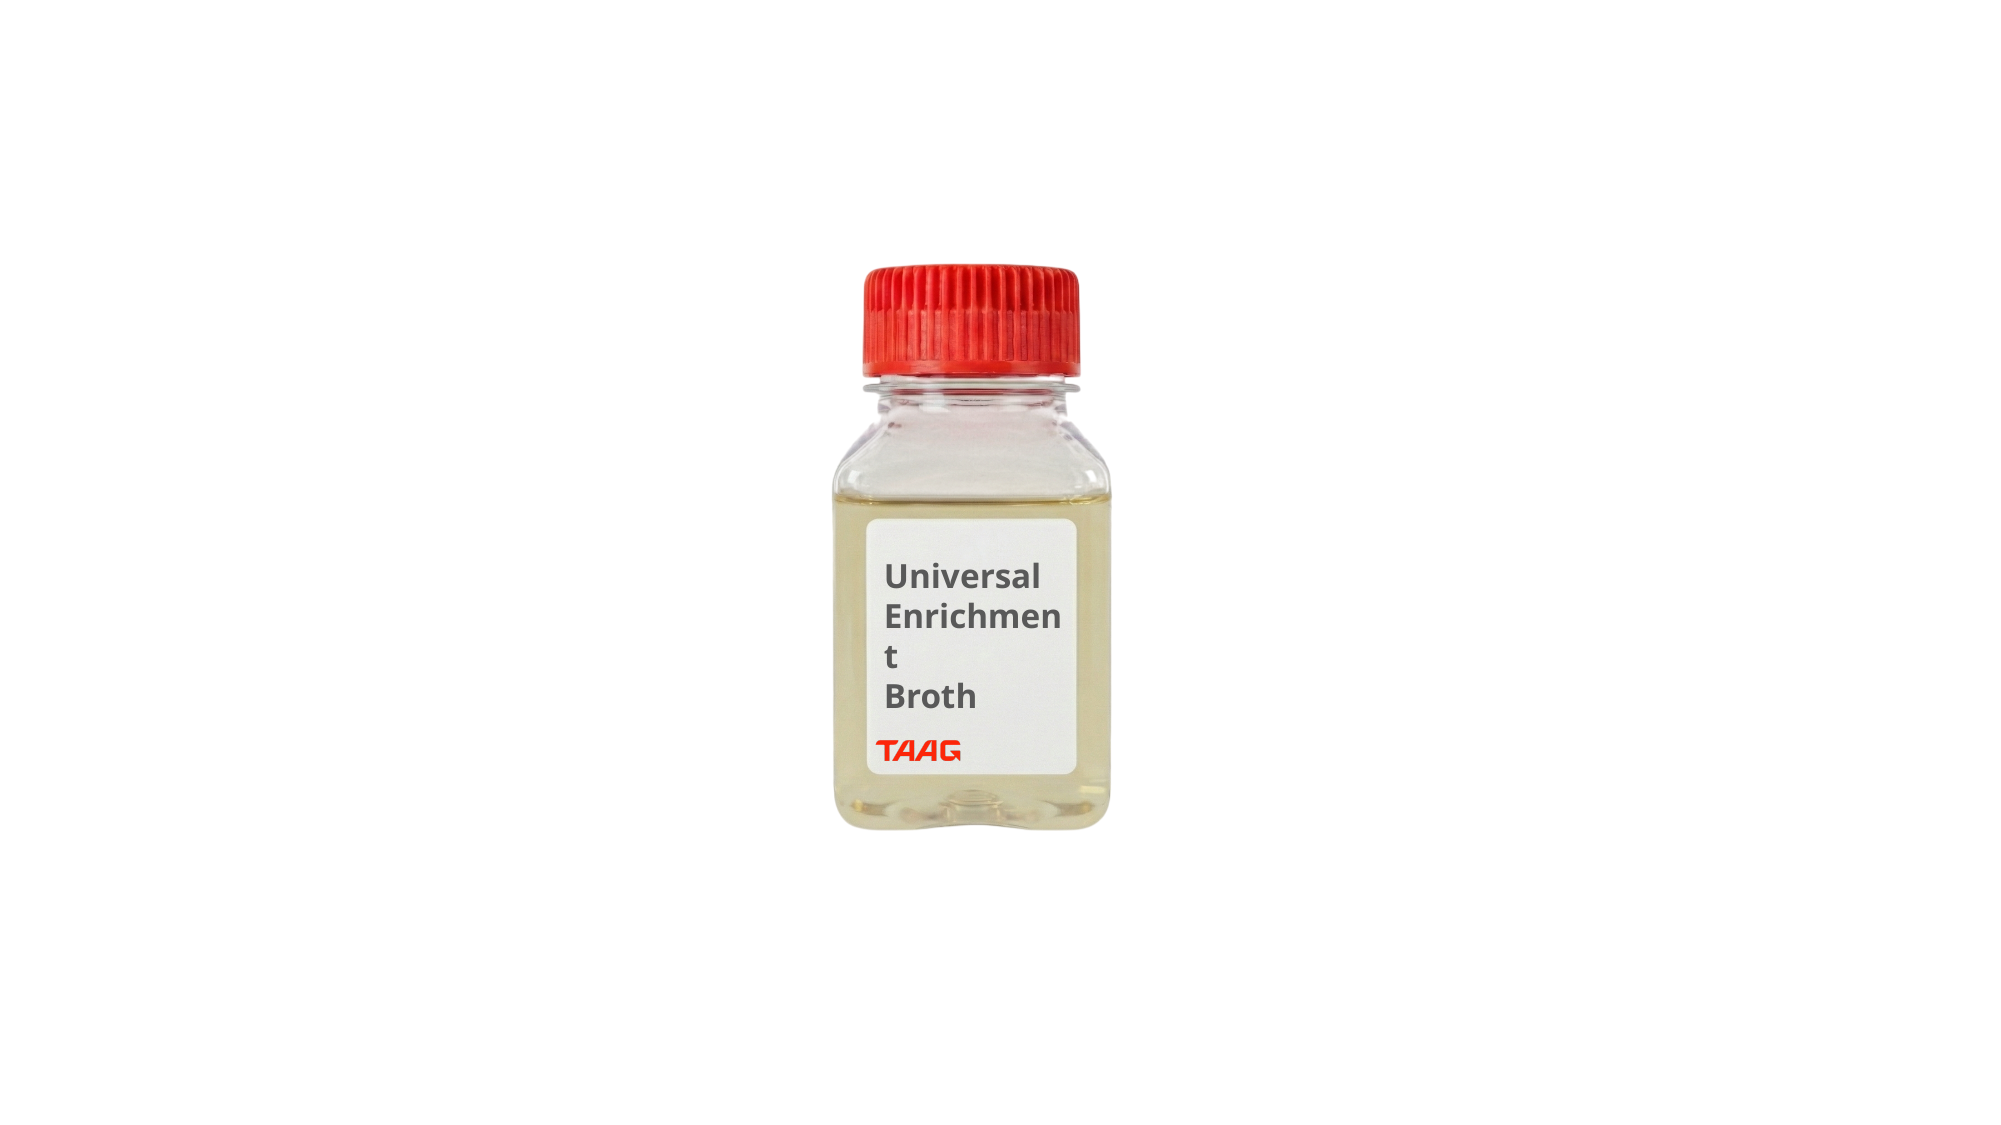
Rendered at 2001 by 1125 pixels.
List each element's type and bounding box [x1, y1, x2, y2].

text_box [554, 198, 1397, 895]
